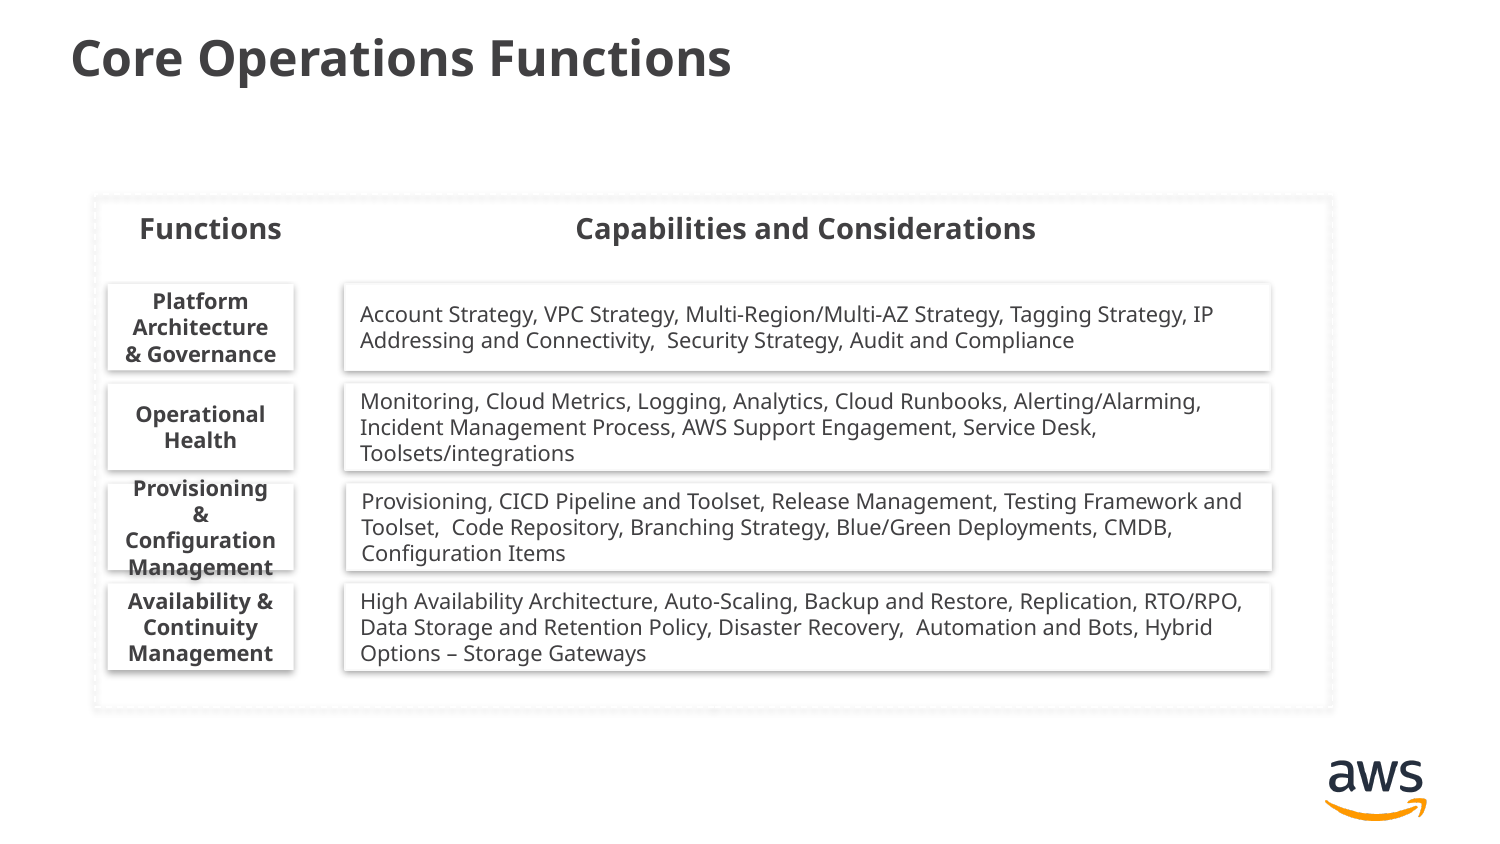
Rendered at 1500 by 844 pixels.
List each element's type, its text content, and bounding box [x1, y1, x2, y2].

text_box High Availability Architecture, Auto-Scaling, Backup and Restore, Replication, RTO/RPO, Data Storage and Retention Policy, Disaster Recovery, Automation and Bots, Hybrid Options – Storage Gateways [344, 583, 1271, 671]
text_box Account Strategy, VPC Strategy, Multi-Region/Multi-AZ Strategy, Tagging Strategy, IP Addressing and Connectivity, Security Strategy, Audit and Compliance [344, 283, 1271, 371]
text_box Provisioning, CICD Pipeline and Toolset, Release Management, Testing Framework and Toolset, Code Repository, Branching Strategy, Blue/Green Deployments, CMDB, Configuration Items [346, 483, 1272, 571]
text_box Functions [114, 203, 307, 253]
text_box Capabilities and Considerations [341, 203, 1271, 253]
text_box [94, 193, 1333, 708]
picture [1323, 759, 1428, 822]
title Core Operations Functions [55, 18, 1402, 160]
text_box Monitoring, Cloud Metrics, Logging, Analytics, Cloud Runbooks, Alerting/Alarming, Incident Management Process, AWS Support Engagement, Service Desk, Toolsets/integrations [344, 383, 1271, 471]
